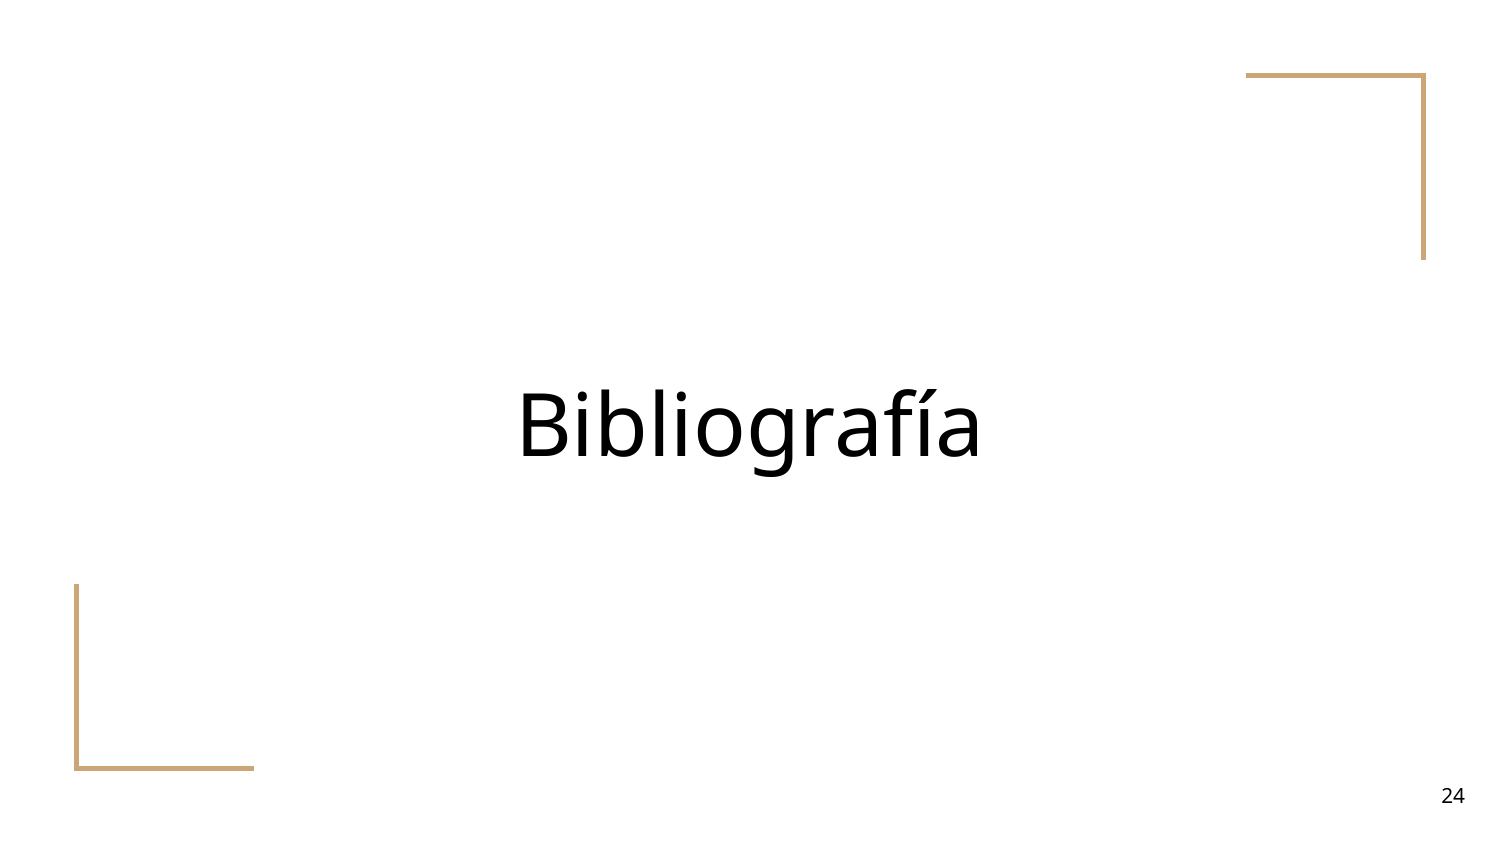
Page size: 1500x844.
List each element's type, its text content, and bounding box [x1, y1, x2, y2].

title Bibliografía [126, 296, 1374, 548]
slide_number ‹#› [1389, 764, 1480, 830]
